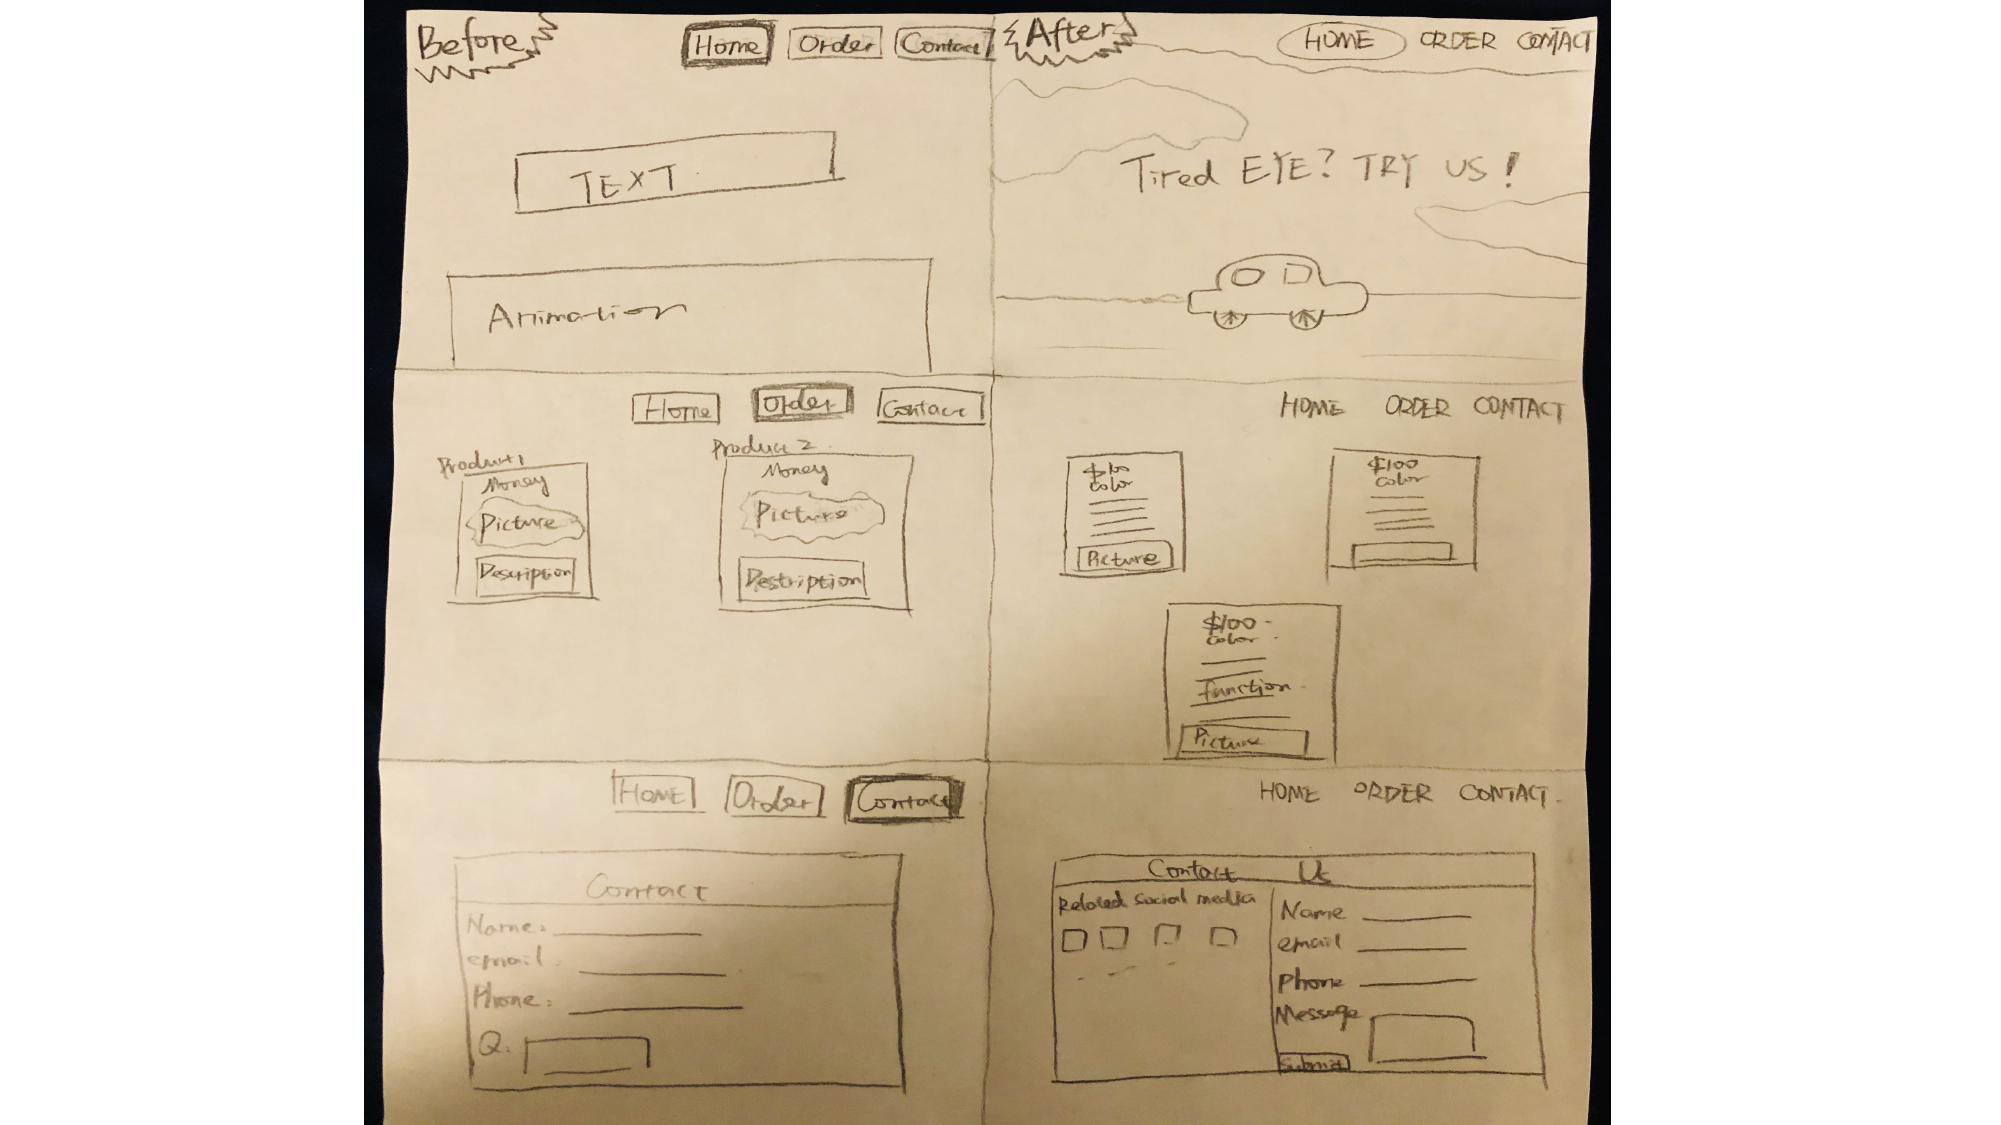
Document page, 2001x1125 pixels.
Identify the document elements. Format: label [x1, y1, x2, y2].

picture [364, 0, 1611, 1125]
